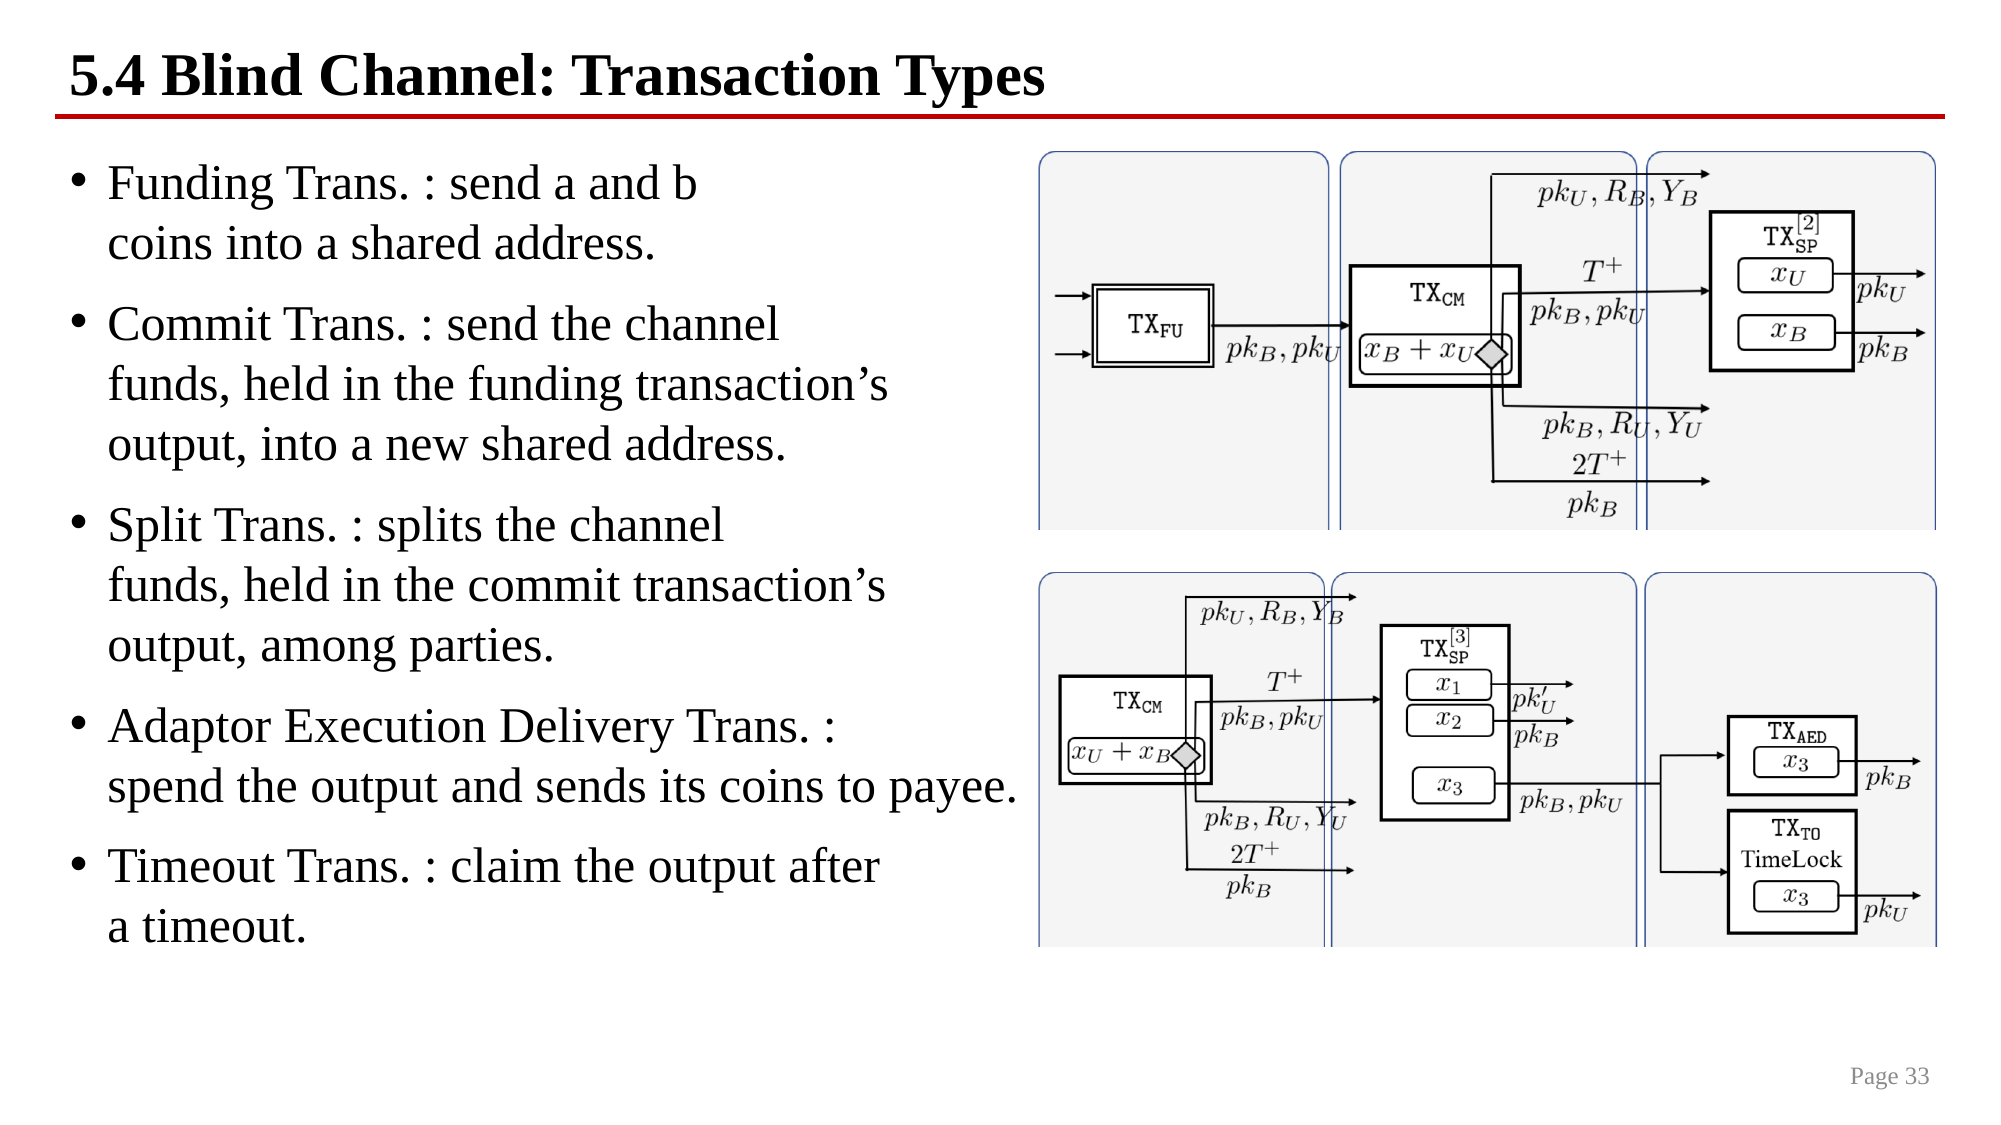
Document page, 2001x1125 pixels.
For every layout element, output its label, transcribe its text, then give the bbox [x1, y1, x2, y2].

slide_number Page 33 [1494, 1053, 1945, 1095]
title 5.4 Blind Channel: Transaction Types [55, 26, 1945, 115]
picture [1029, 141, 1945, 530]
picture [1029, 562, 1945, 947]
